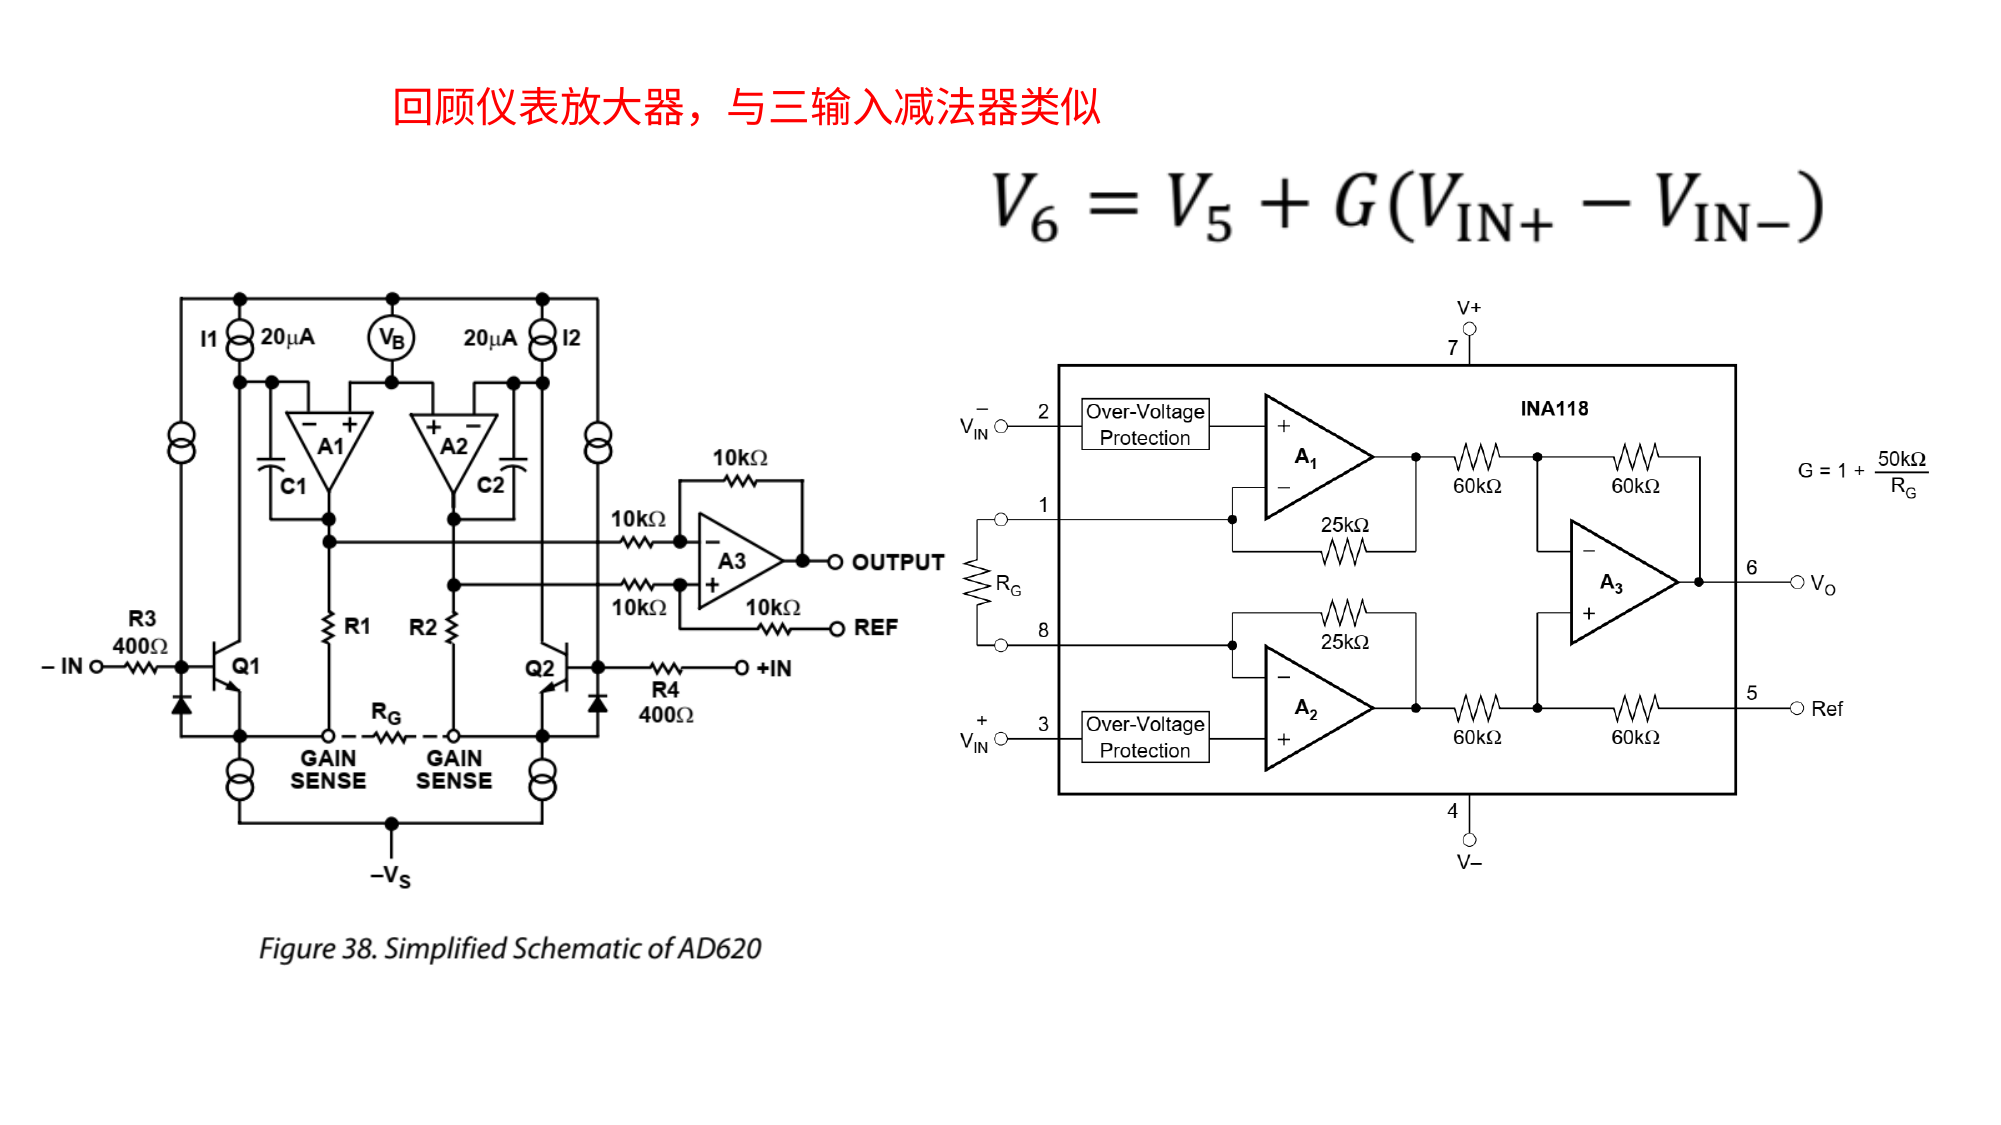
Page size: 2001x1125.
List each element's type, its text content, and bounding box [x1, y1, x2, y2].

picture [31, 127, 1939, 971]
text_box 回顾仪表放大器，与三输入减法器类似 [378, 73, 1337, 139]
